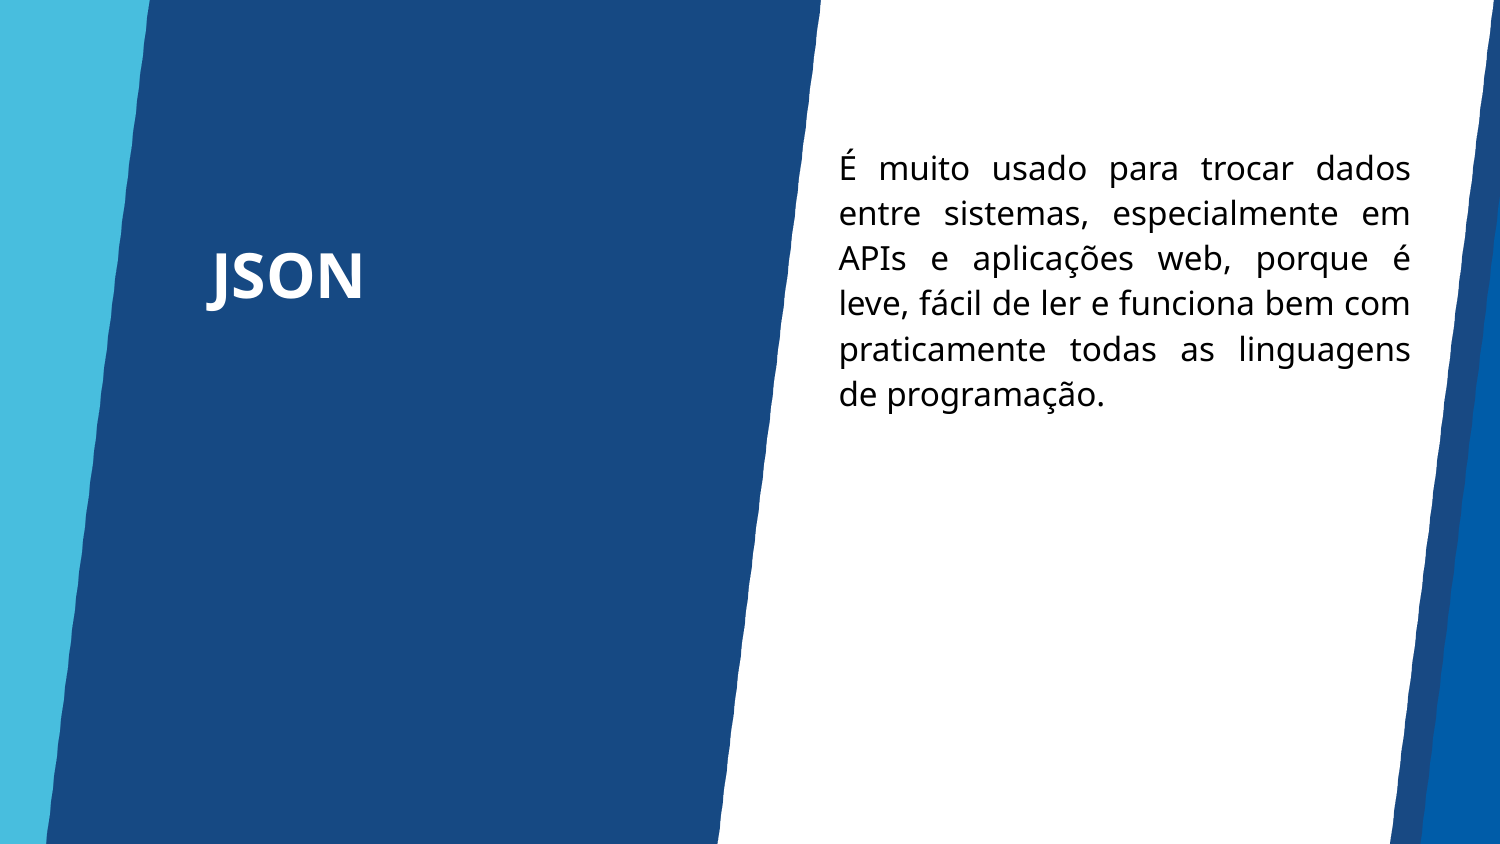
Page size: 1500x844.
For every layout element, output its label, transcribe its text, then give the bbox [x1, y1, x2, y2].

picture [0, 0, 1500, 844]
title JSON [195, 118, 729, 332]
subtitle É muito usado para trocar dados entre sistemas, especialmente em APIs e aplicações web, porque é leve, fácil de ler e funciona bem com praticamente todas as linguagens de programação. [823, 129, 1428, 499]
